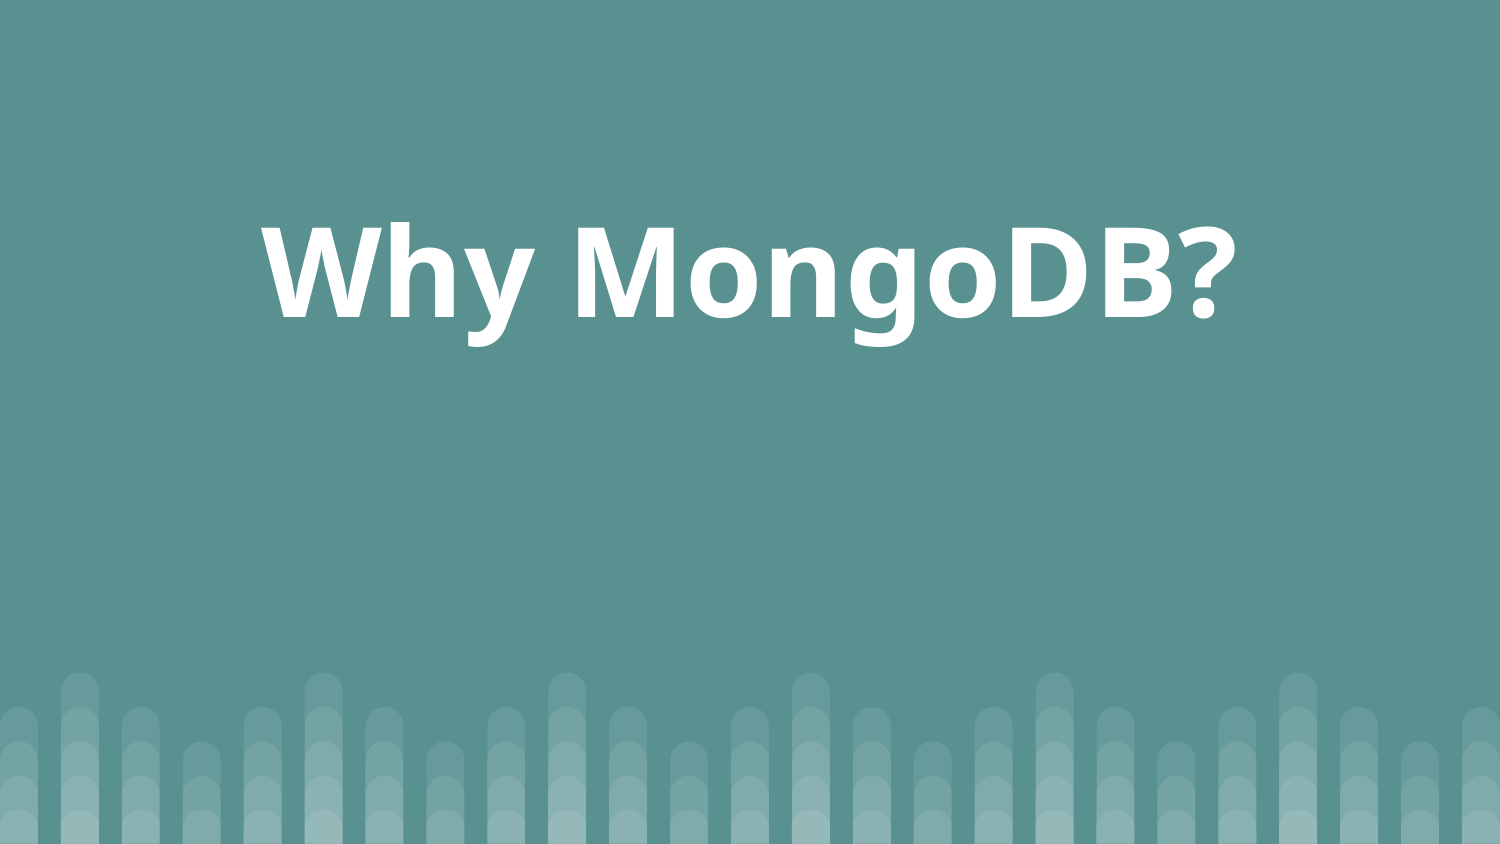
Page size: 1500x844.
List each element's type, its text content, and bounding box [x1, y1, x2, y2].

title Why MongoDB? [227, 114, 1273, 421]
